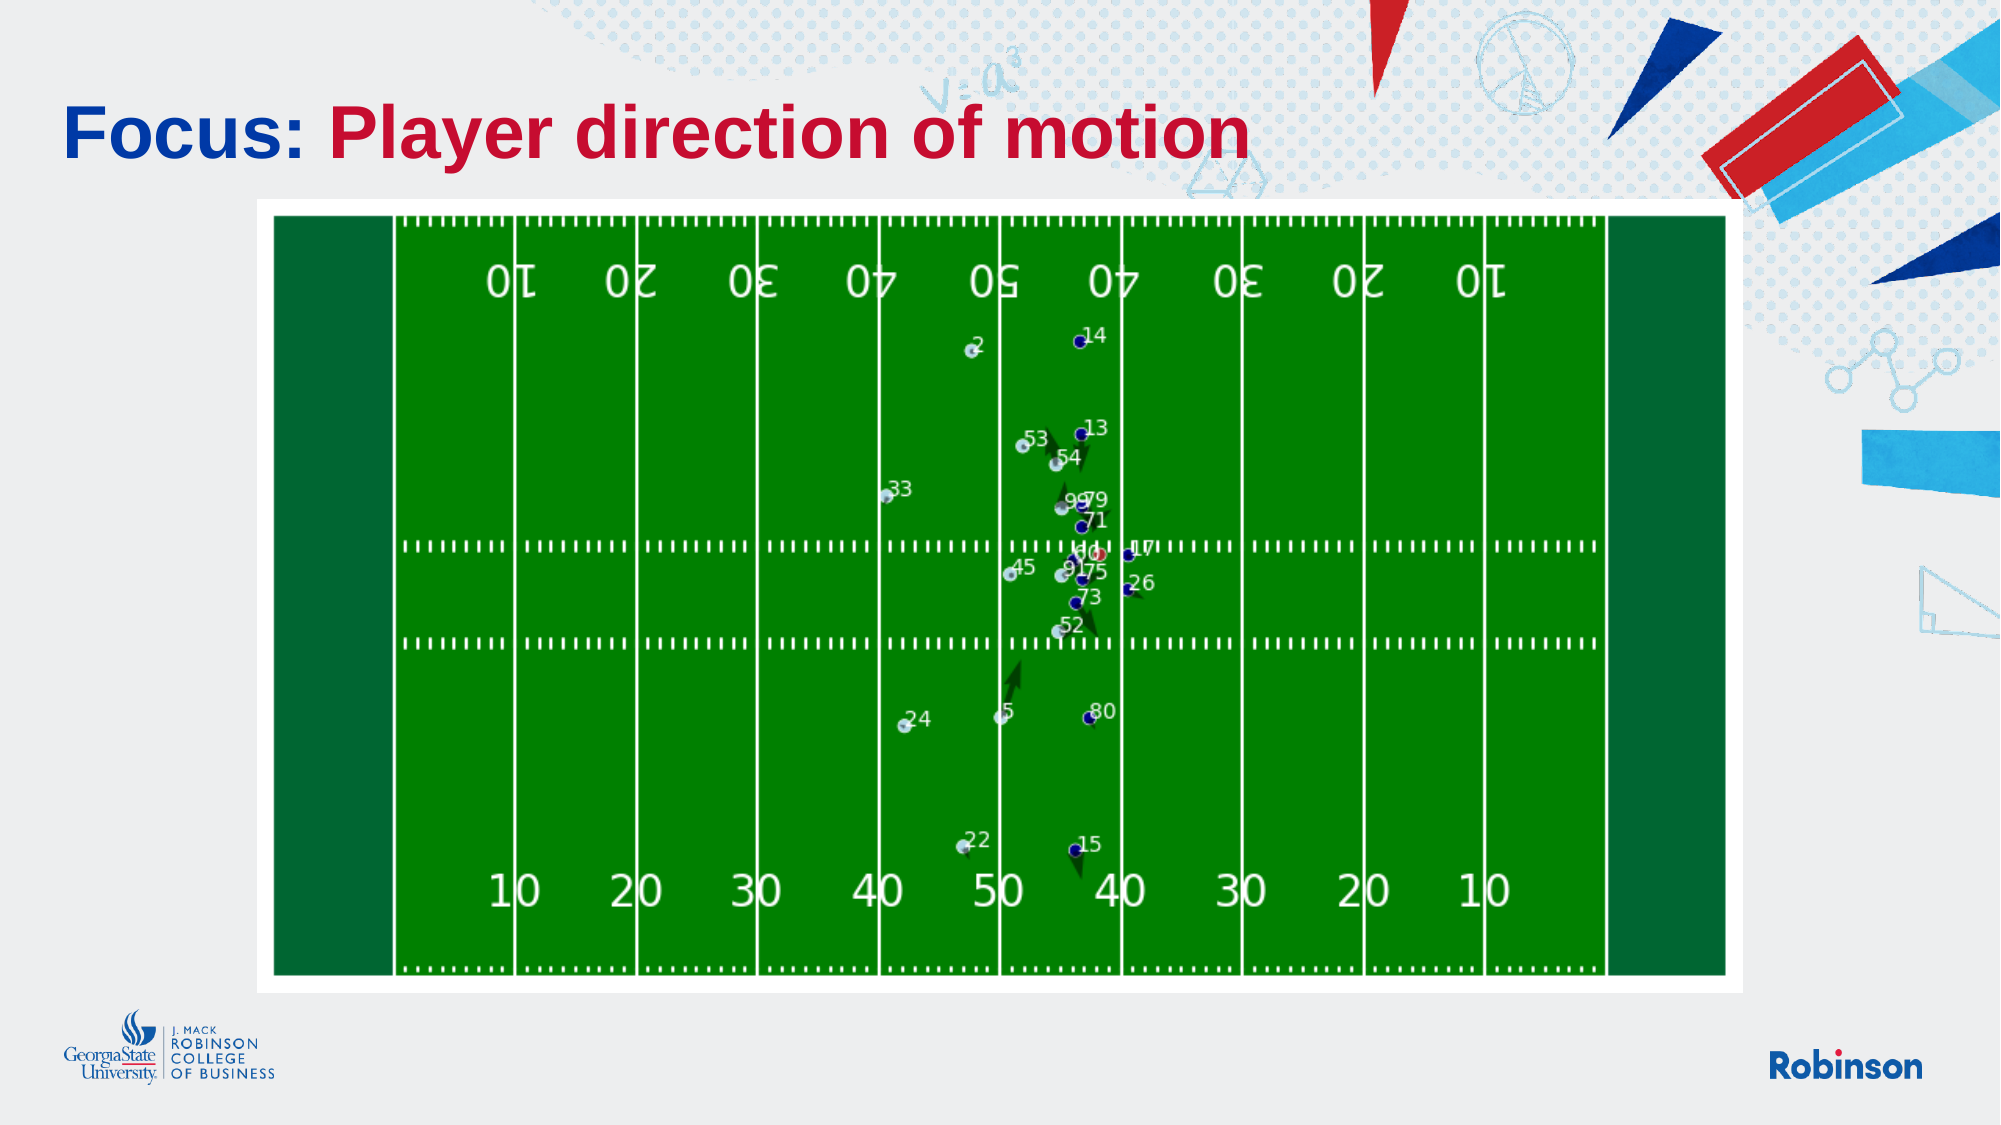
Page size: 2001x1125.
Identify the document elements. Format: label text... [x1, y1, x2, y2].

picture [0, 0, 2000, 1125]
title Focus: Player direction of motion [62, 0, 1938, 175]
